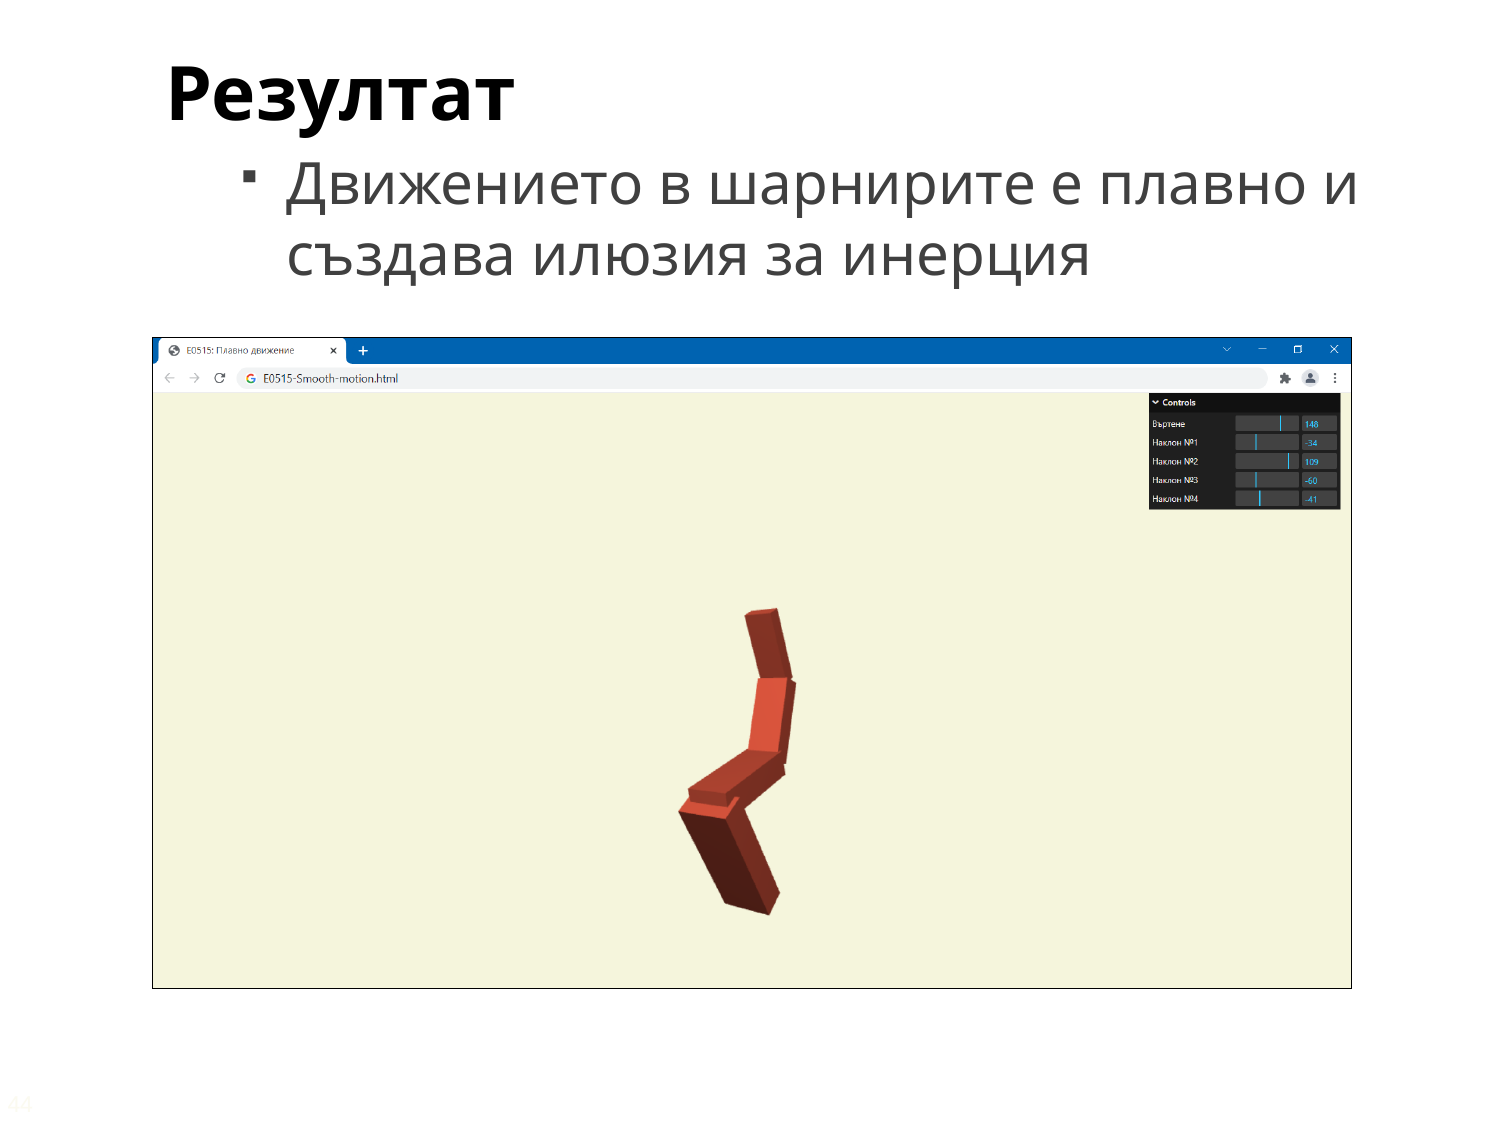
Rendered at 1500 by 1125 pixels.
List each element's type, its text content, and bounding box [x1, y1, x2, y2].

list Резултат Движението в шарнирите е плавно и създава илюзия за инерция [150, 37, 1488, 1113]
picture [151, 337, 1353, 989]
